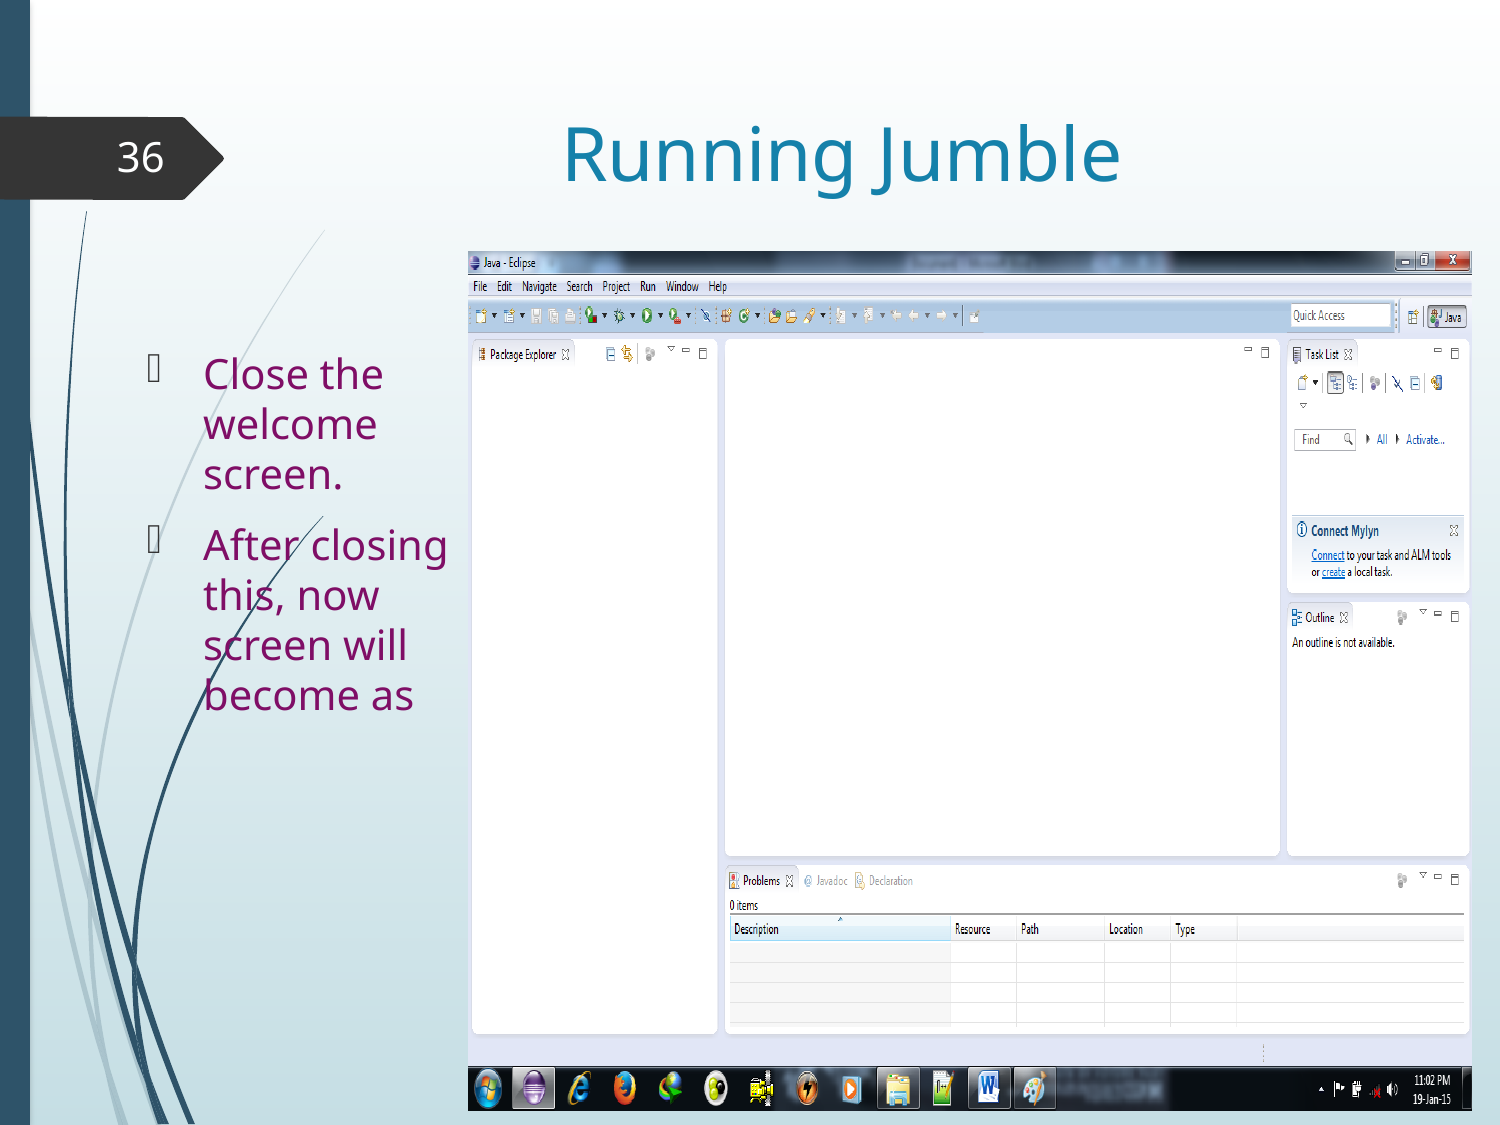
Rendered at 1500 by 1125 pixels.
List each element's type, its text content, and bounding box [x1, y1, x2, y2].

picture [468, 251, 1472, 1111]
slide_number 36 [83, 129, 180, 190]
title Running Jumble [212, 99, 1472, 219]
list Close the welcome screen. After closing this, now screen will become as [131, 340, 463, 812]
